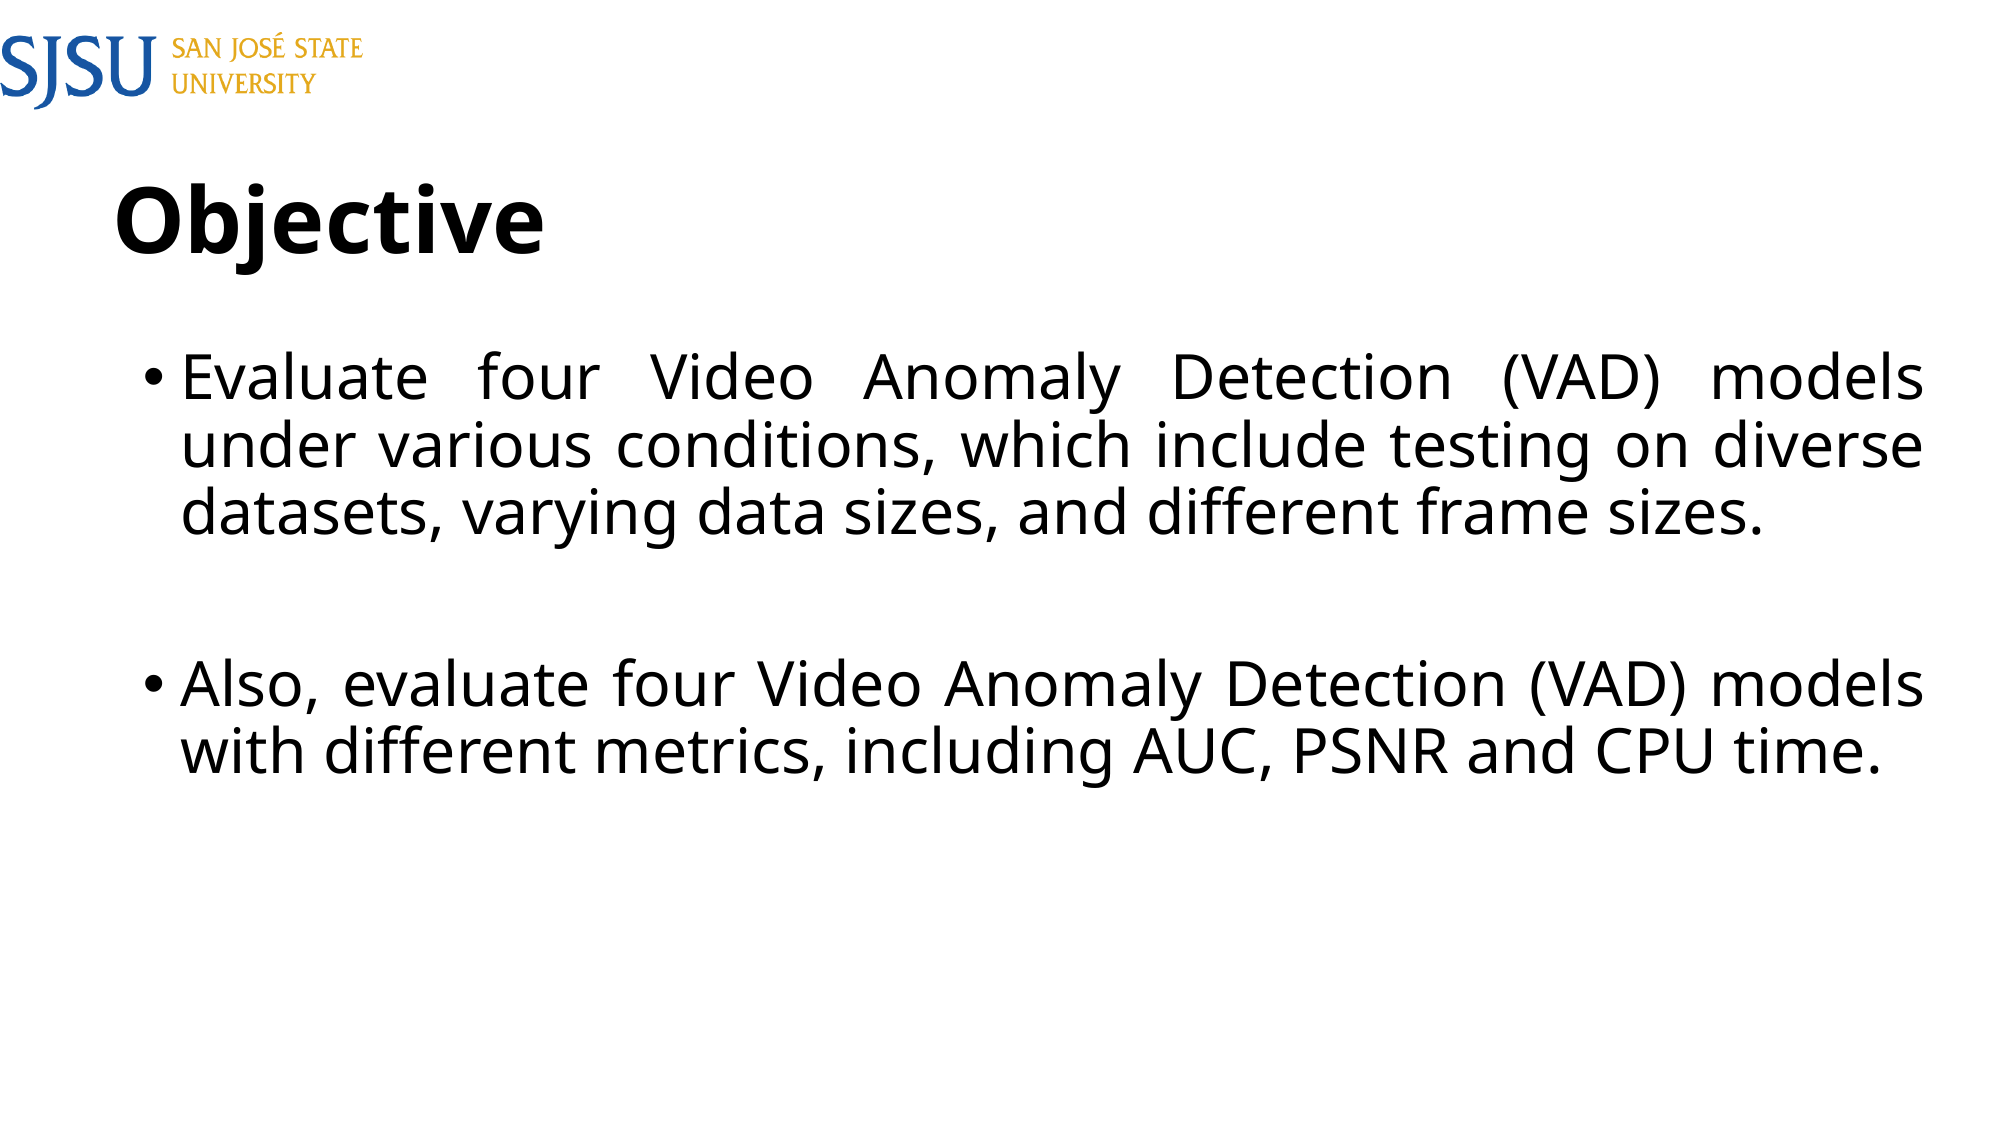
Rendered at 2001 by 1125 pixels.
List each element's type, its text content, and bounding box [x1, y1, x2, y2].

text_box Objective [97, 166, 856, 378]
text_box Evaluate four Video Anomaly Detection (VAD) models under various conditions, which include testing on diverse datasets, varying data sizes, and different frame sizes. Also, evaluate four Video Anomaly Detection (VAD) models with different metrics, including AUC, PSNR and CPU time. [128, 338, 1941, 958]
picture [0, 0, 363, 141]
